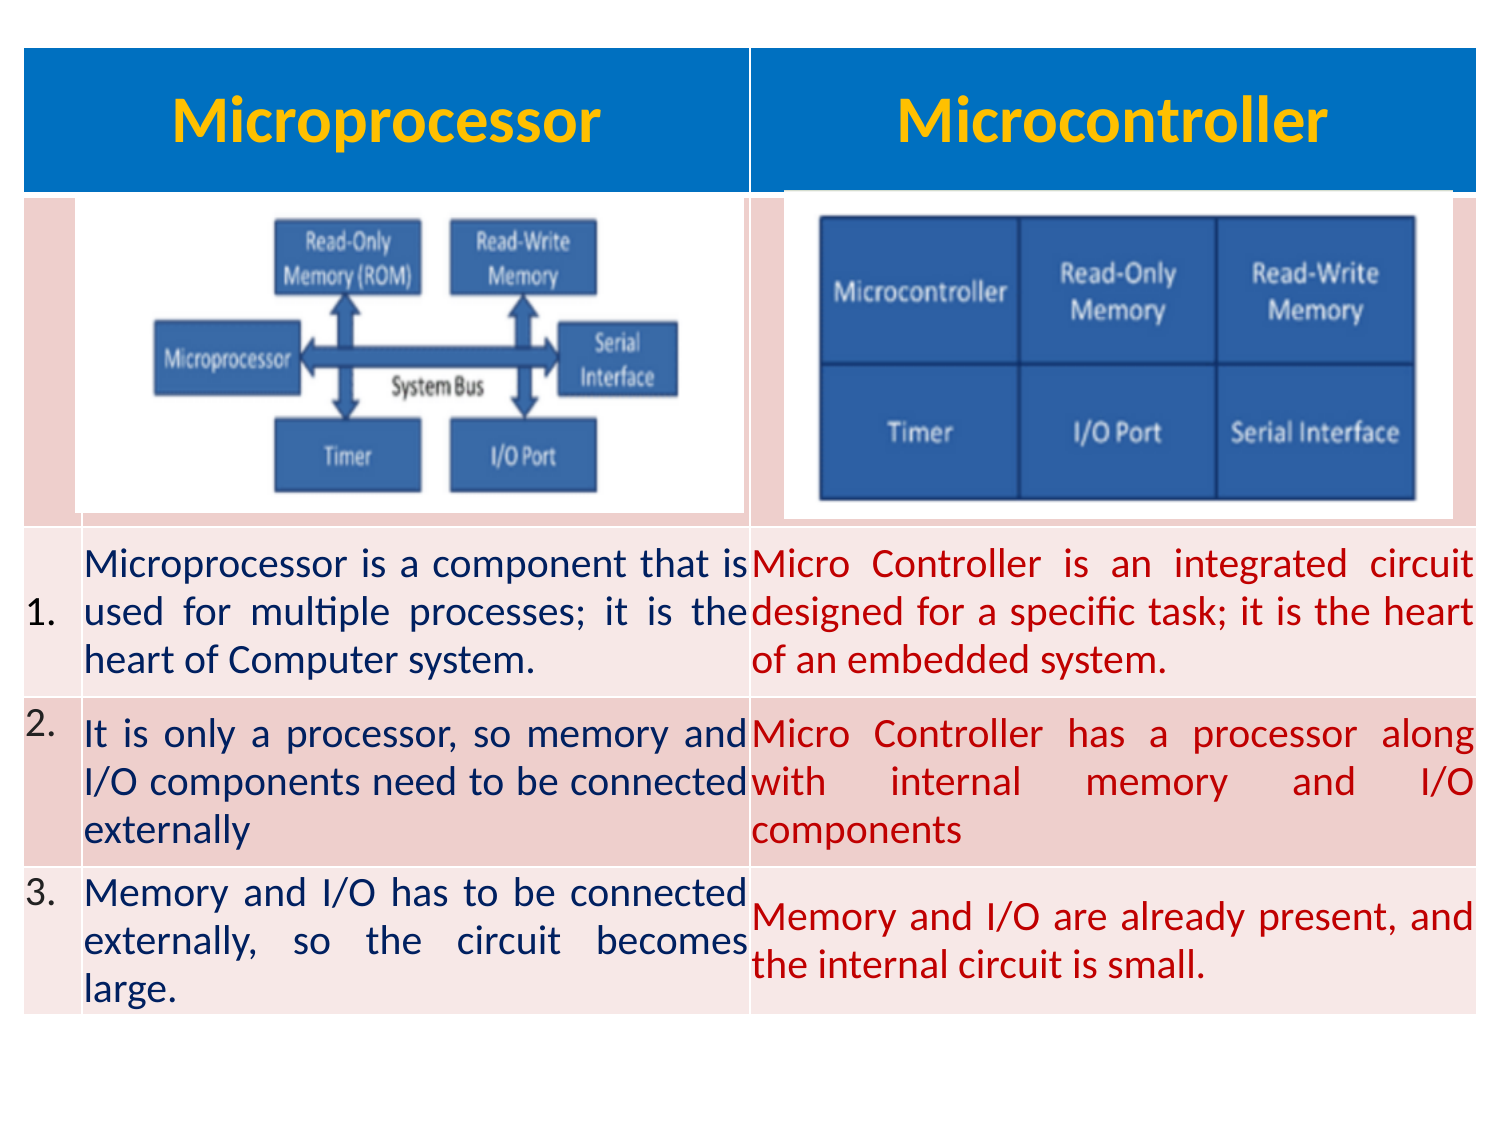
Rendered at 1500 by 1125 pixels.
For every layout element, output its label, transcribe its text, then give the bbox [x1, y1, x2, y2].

table_header Microprocessor [24, 48, 749, 192]
picture [75, 195, 745, 513]
table_cell Memory and I/O has to be connected externally, so the circuit becomes large. [83, 868, 749, 1014]
table_cell Micro Controller is an integrated circuit designed for a specific task; it is the heart of an embedded system. [751, 528, 1476, 696]
table_cell [24, 198, 81, 526]
table_cell [751, 198, 781, 526]
table_cell It is only a processor, so memory and I/O components need to be connected externally [83, 698, 749, 866]
picture [784, 190, 1454, 519]
table_cell 1. [24, 528, 81, 696]
table_cell 3. [24, 868, 81, 1014]
table_cell Micro Controller has a processor along with internal memory and I/O components [751, 698, 1476, 866]
table_cell Memory and I/O are already present, and the internal circuit is small. [751, 868, 1476, 1014]
table_cell 2. [24, 698, 81, 866]
table_cell [1455, 198, 1476, 526]
table_cell Microprocessor is a component that is used for multiple processes; it is the heart of Computer system. [83, 528, 749, 696]
table_cell [83, 518, 749, 526]
table_header Microcontroller [751, 48, 1476, 192]
